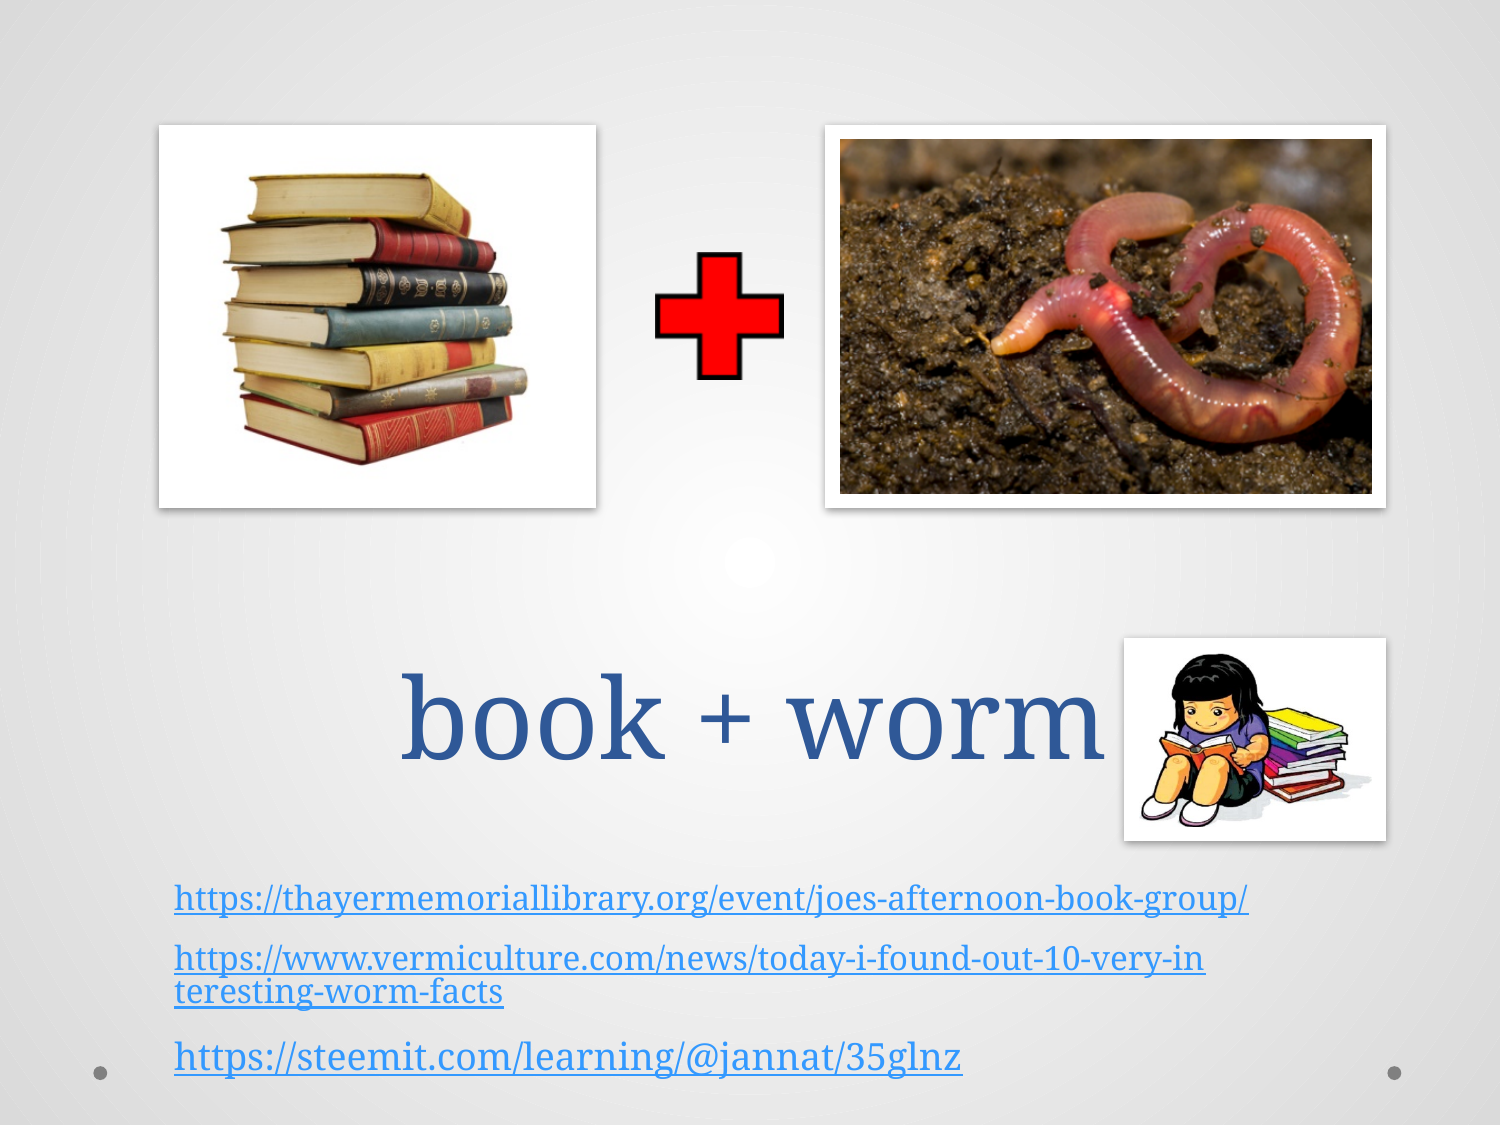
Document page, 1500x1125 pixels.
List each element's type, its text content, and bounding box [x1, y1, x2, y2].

title book + worm [79, 527, 1430, 790]
text_box https://steemit.com/learning/@jannat/35glnz [159, 1025, 1055, 1092]
text_box https://thayermemoriallibrary.org/event/joes-afternoon-book-group/ [159, 869, 1350, 930]
picture [1138, 652, 1372, 828]
picture [839, 138, 1372, 494]
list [655, 252, 784, 381]
picture [173, 138, 583, 494]
text_box https://www.vermiculture.com/news/today-i-found-out-10-very-interesting-worm-facts [159, 929, 1232, 990]
